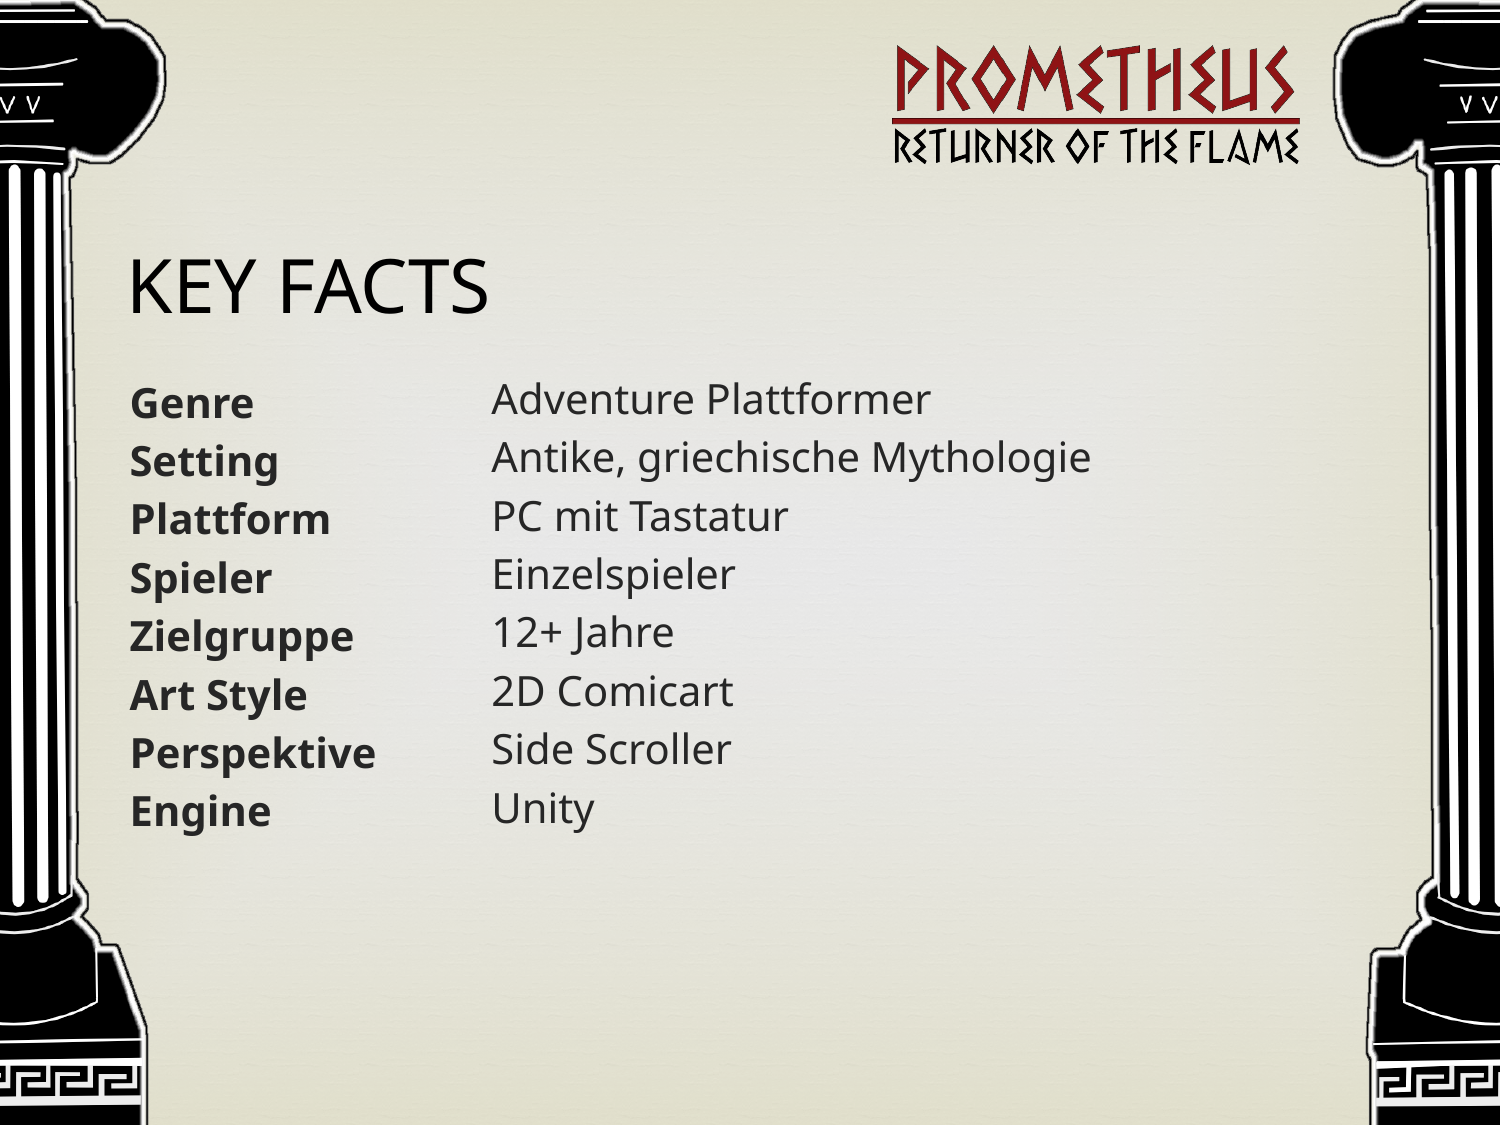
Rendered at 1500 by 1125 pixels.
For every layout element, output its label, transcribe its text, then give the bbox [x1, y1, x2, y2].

picture [0, 0, 467, 1125]
picture [891, 0, 1500, 1125]
text_box KEY FACTS [112, 231, 1388, 337]
list Genre Setting Plattform Spieler Zielgruppe Art Style Perspektive Engine [114, 368, 431, 1005]
text_box Adventure Plattformer Antike, griechische Mythologie PC mit Tastatur Einzelspieler 12+ Jahre 2D Comicart Side Scroller Unity [476, 364, 1209, 1002]
